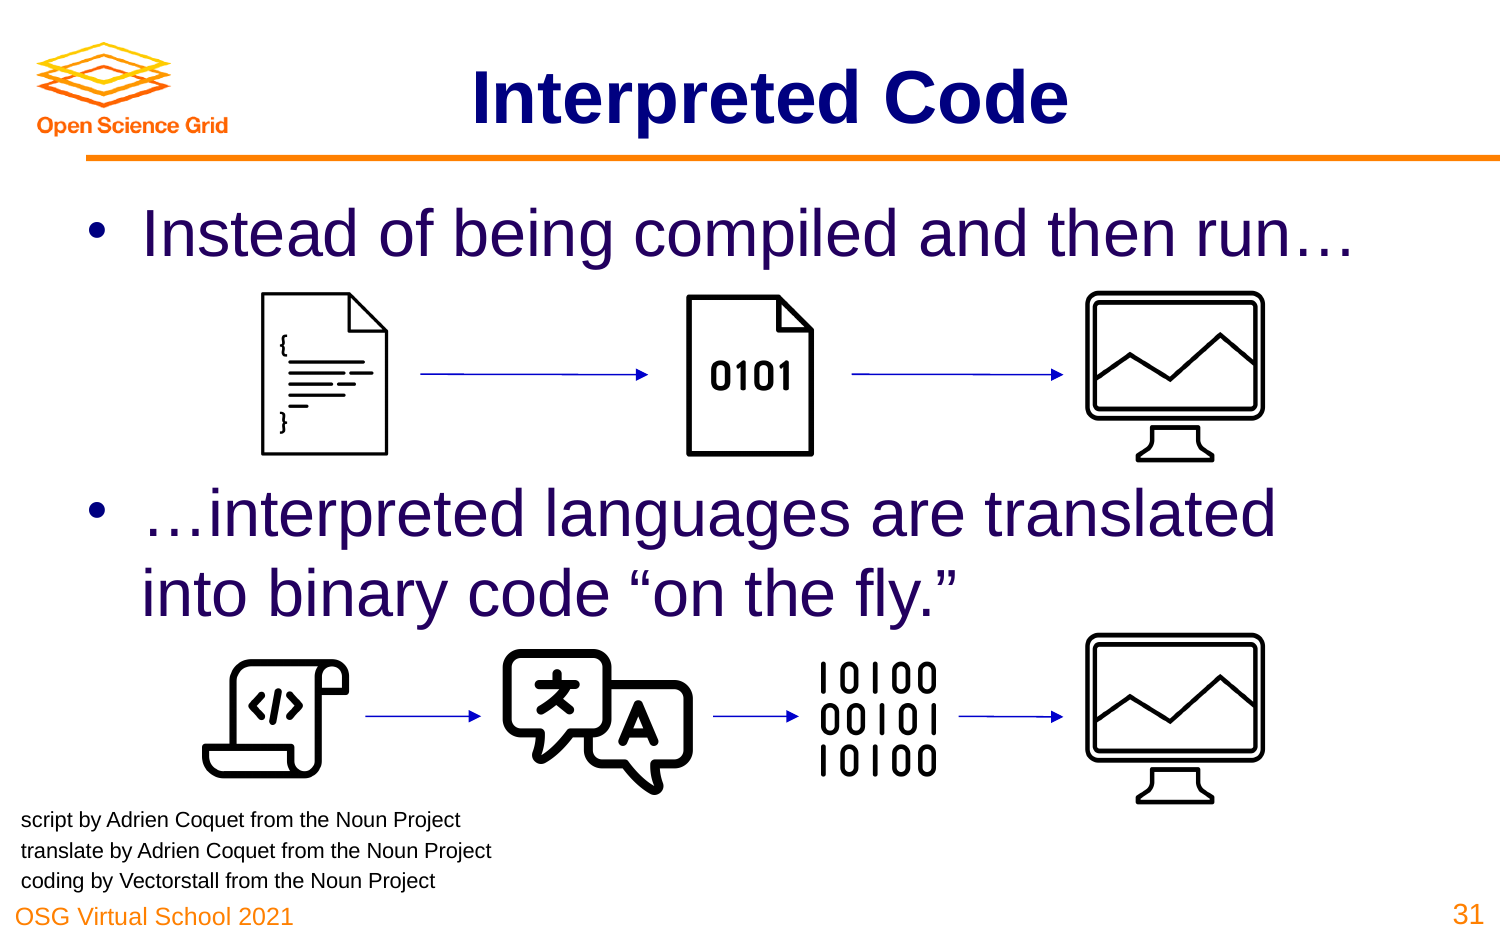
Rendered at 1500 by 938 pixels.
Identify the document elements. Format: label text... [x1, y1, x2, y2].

text_box script by Adrien Coquet from the Noun Project translate by Adrien Coquet from the Noun Project coding by Vectorstall from the Noun Project [6, 798, 508, 901]
title Interpreted Code [201, 15, 1342, 172]
picture [480, 622, 714, 810]
list Instead of being compiled and then run… …interpreted languages are translated into binary code “on the fly.” [70, 182, 1403, 852]
picture [798, 650, 959, 783]
picture [227, 291, 421, 458]
picture [647, 287, 852, 462]
slide_number 31 [1430, 874, 1500, 938]
picture [1063, 622, 1288, 812]
picture [1063, 280, 1288, 469]
picture [17, 23, 201, 151]
picture [185, 641, 366, 792]
